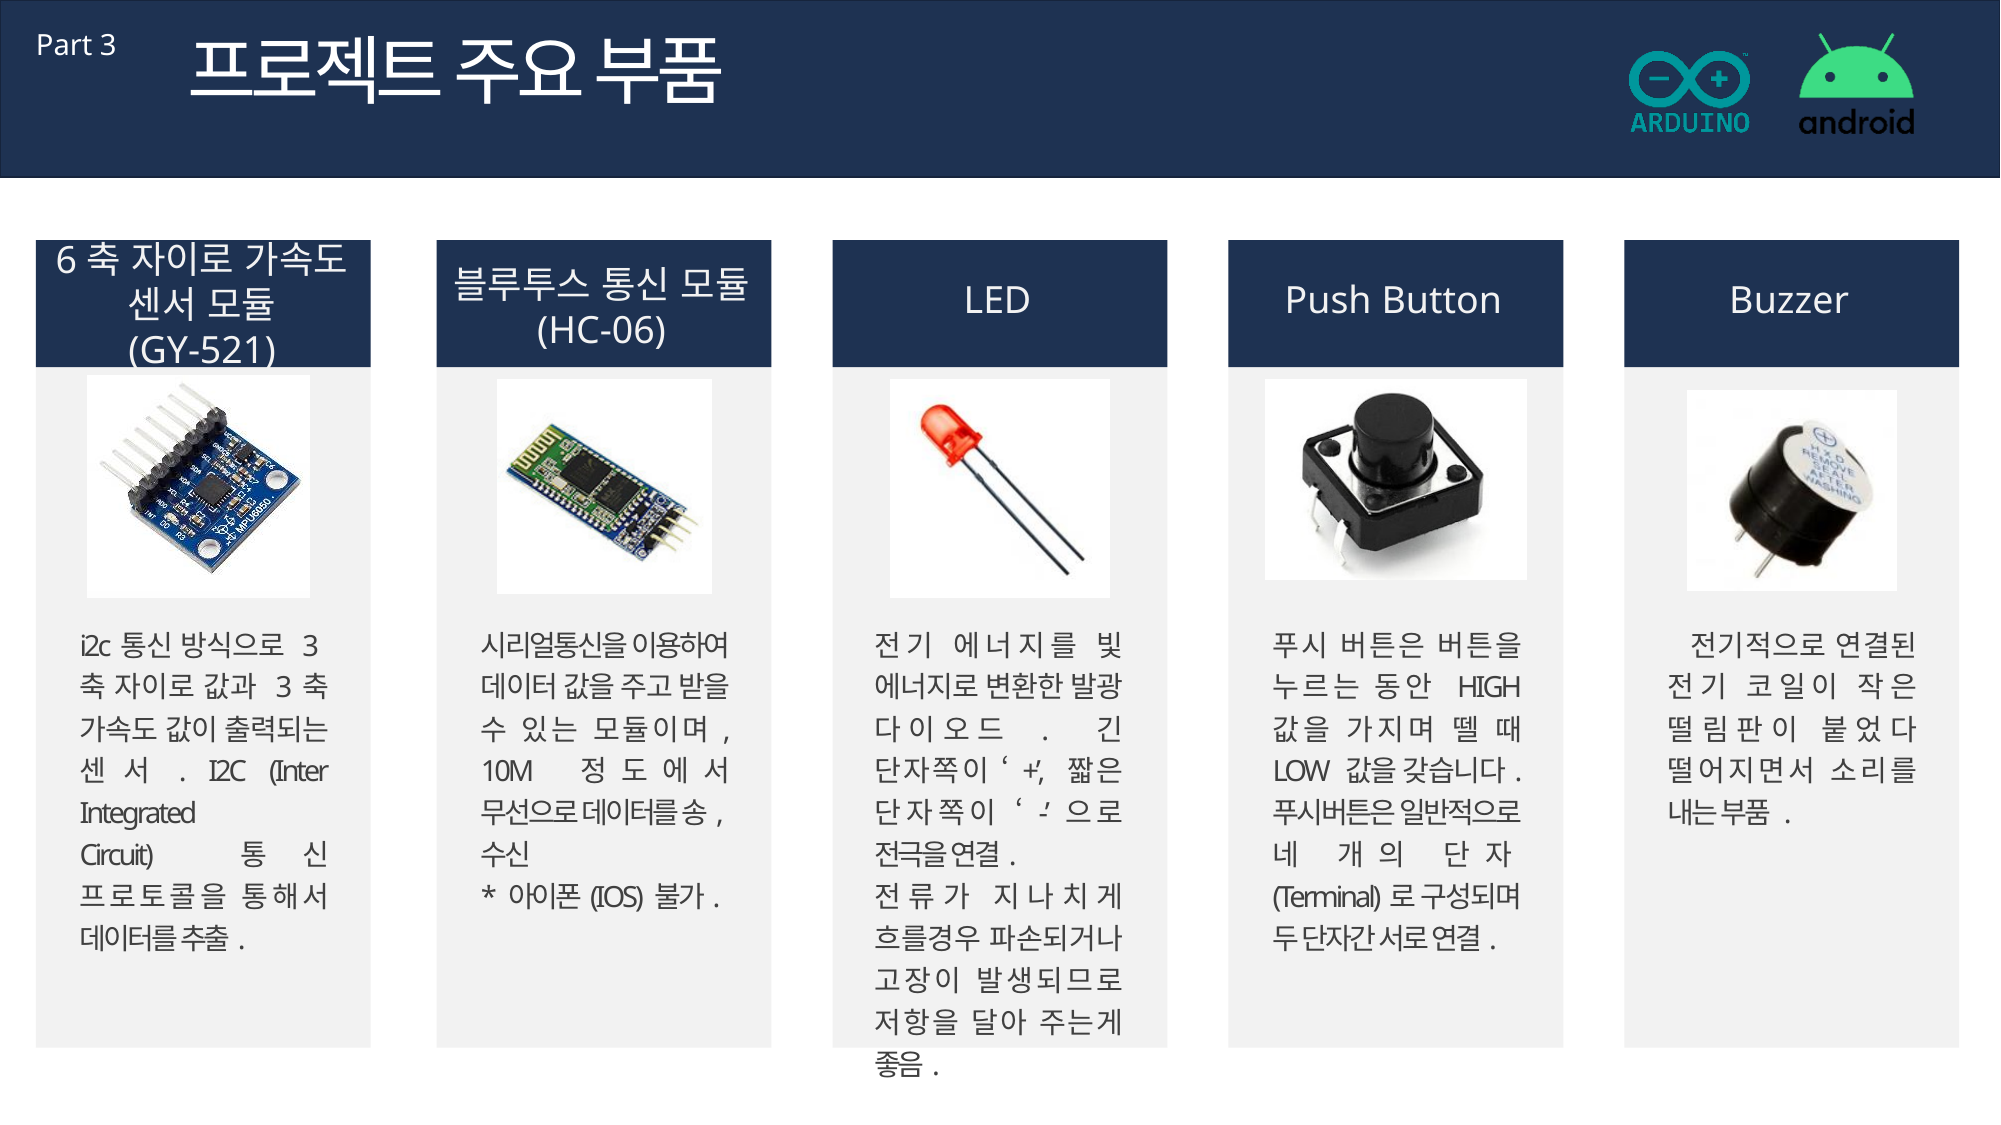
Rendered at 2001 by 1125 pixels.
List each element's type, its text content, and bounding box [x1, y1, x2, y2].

text_box [832, 239, 1168, 368]
text_box 푸시 버튼은 버튼을 누르는 동안 HIGH 값을 가지며 뗄 때 LOW 값을 갖습니다. 푸시버튼은 일반적으로 네 개의 단자(Terminal)로 구성되며 두 단자간 서로 연결. [1257, 612, 1534, 963]
text_box 시리얼통신을 이용하여 데이터 값을 주고 받을 수 있는 모듈이며, 10M 정도에서 무선으로 데이터를 송,수신 * 아이폰(IOS) 불가. [466, 612, 743, 921]
text_box Push Button [1269, 269, 1517, 329]
picture [890, 379, 1110, 598]
text_box 전기 에너지를 빛 에너지로 변환한 발광 다이오드 . 긴 단자쪽이 ‘+’, 짧은 단자쪽이 ‘-’으로 전극을 연결. 전류가 지나치게 흐를경우 파손되거나 고장이 발생되므로 저항을 달아 주는게 좋음. [859, 612, 1136, 1089]
text_box [436, 368, 773, 1049]
picture [87, 375, 311, 599]
text_box [832, 368, 1168, 1049]
text_box LED [948, 269, 1047, 329]
text_box [35, 239, 40, 368]
text_box i2c통신 방식으로 3축 자이로 값과 3축 가속도 값이 출력되는 센서. I2C (Inter Integrated Circuit) 통신 프로토콜을 통해서 데이터를 추출. [64, 612, 341, 963]
text_box 전기적으로 연결된 전기 코일이 작은 떨림판이 붙었다 떨어지면서 소리를 내는 부품 . [1653, 612, 1930, 837]
picture [1687, 390, 1897, 591]
text_box 6축 자이로 가속도 센서 모듈 (GY-521) [40, 228, 364, 379]
text_box [0, 0, 2000, 178]
text_box [436, 239, 773, 368]
text_box [364, 239, 372, 368]
text_box 프로젝트 주요 부품 [172, 16, 741, 122]
picture [496, 379, 712, 594]
text_box [35, 368, 372, 1049]
text_box [1623, 239, 1960, 368]
text_box [1227, 239, 1564, 368]
text_box Buzzer [1714, 269, 1864, 329]
picture [1264, 379, 1527, 580]
text_box Part 3 [21, 19, 132, 69]
text_box [1623, 368, 1960, 1049]
text_box [1227, 368, 1564, 1049]
picture [1629, 16, 1964, 151]
text_box 블루투스 통신 모듈 (HC-06) [438, 253, 765, 359]
